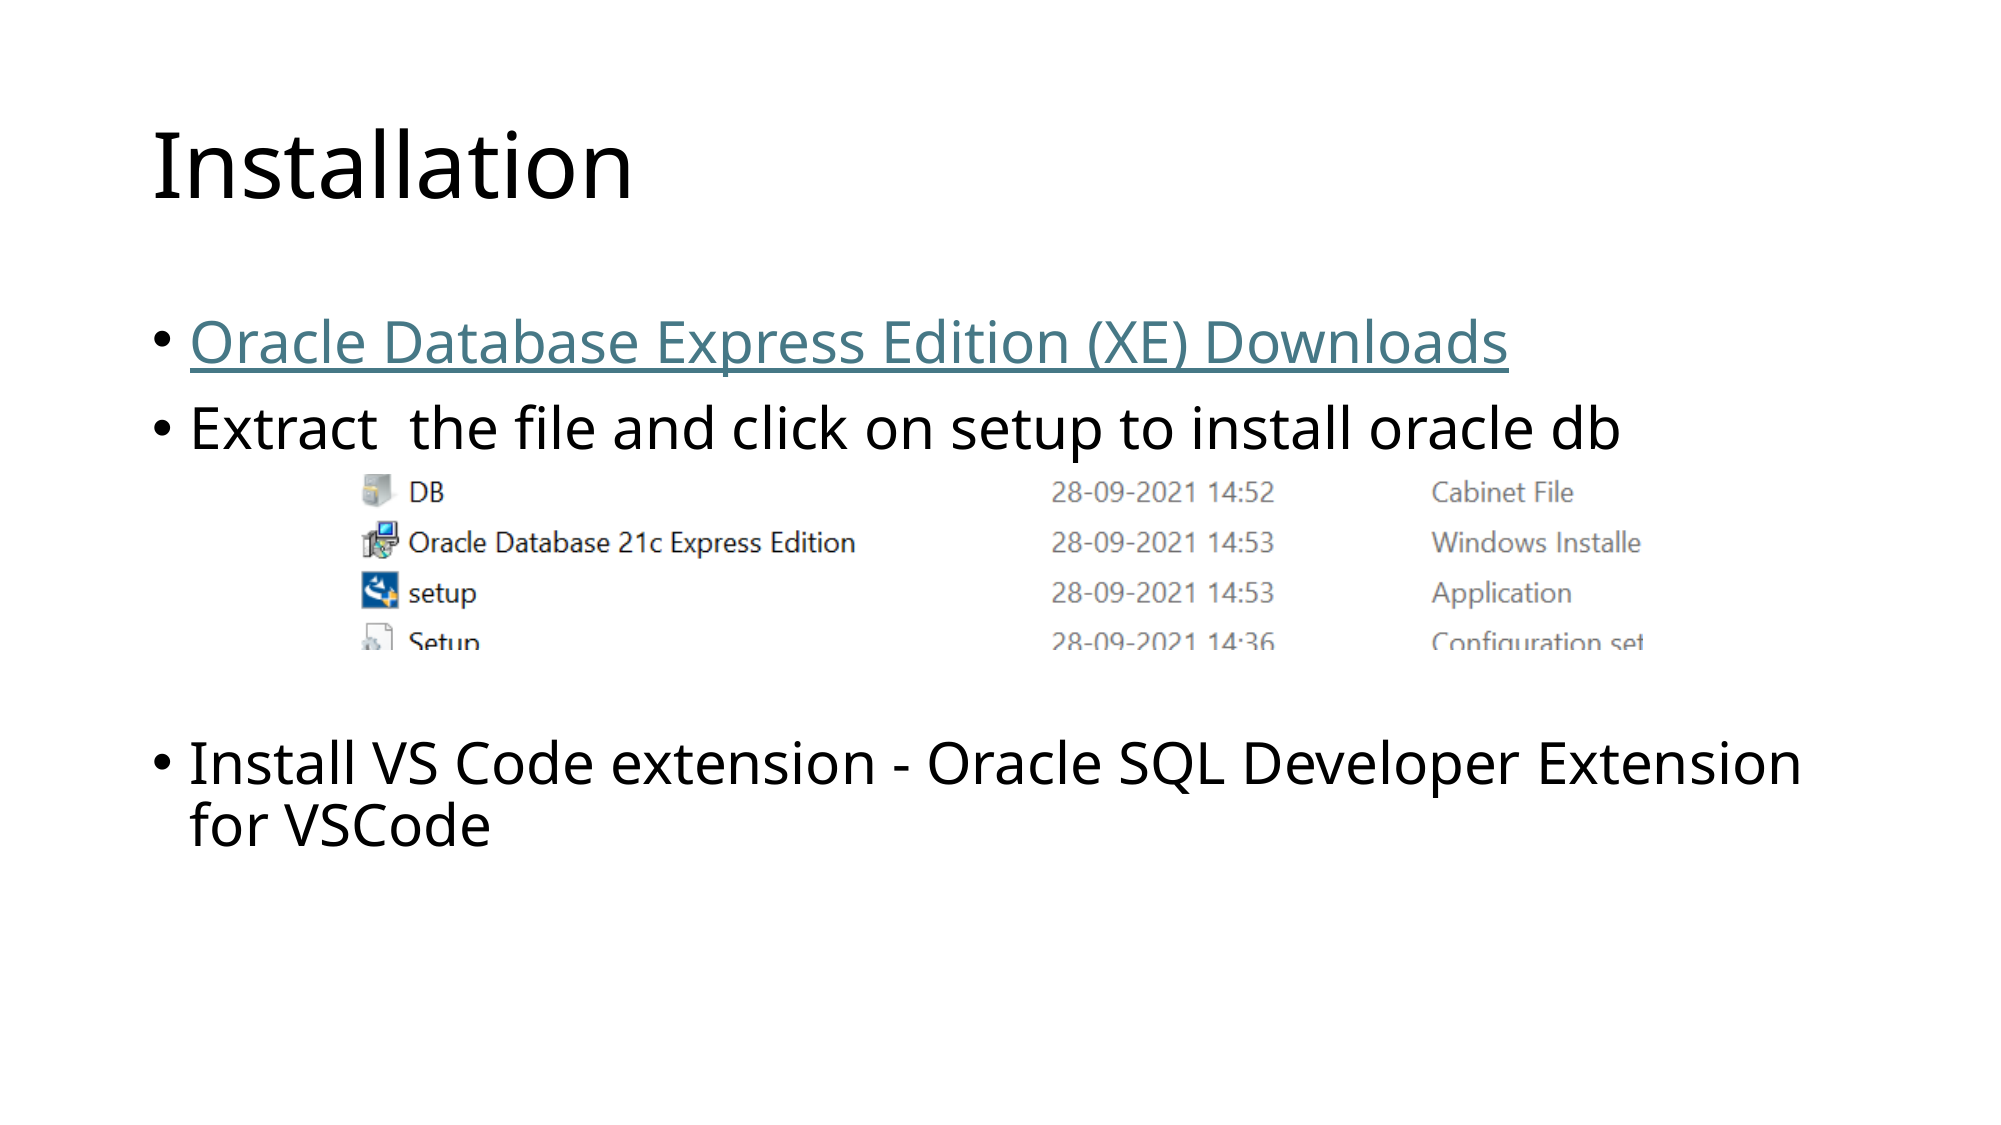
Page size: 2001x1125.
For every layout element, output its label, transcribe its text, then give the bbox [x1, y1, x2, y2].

title Installation [137, 59, 1863, 278]
list Oracle Database Express Edition (XE) Downloads Extract the file and click on setup to install oracle db Install VS Code extension - Oracle SQL Developer Extension for VSCode [137, 299, 1863, 1014]
picture [357, 474, 1643, 651]
